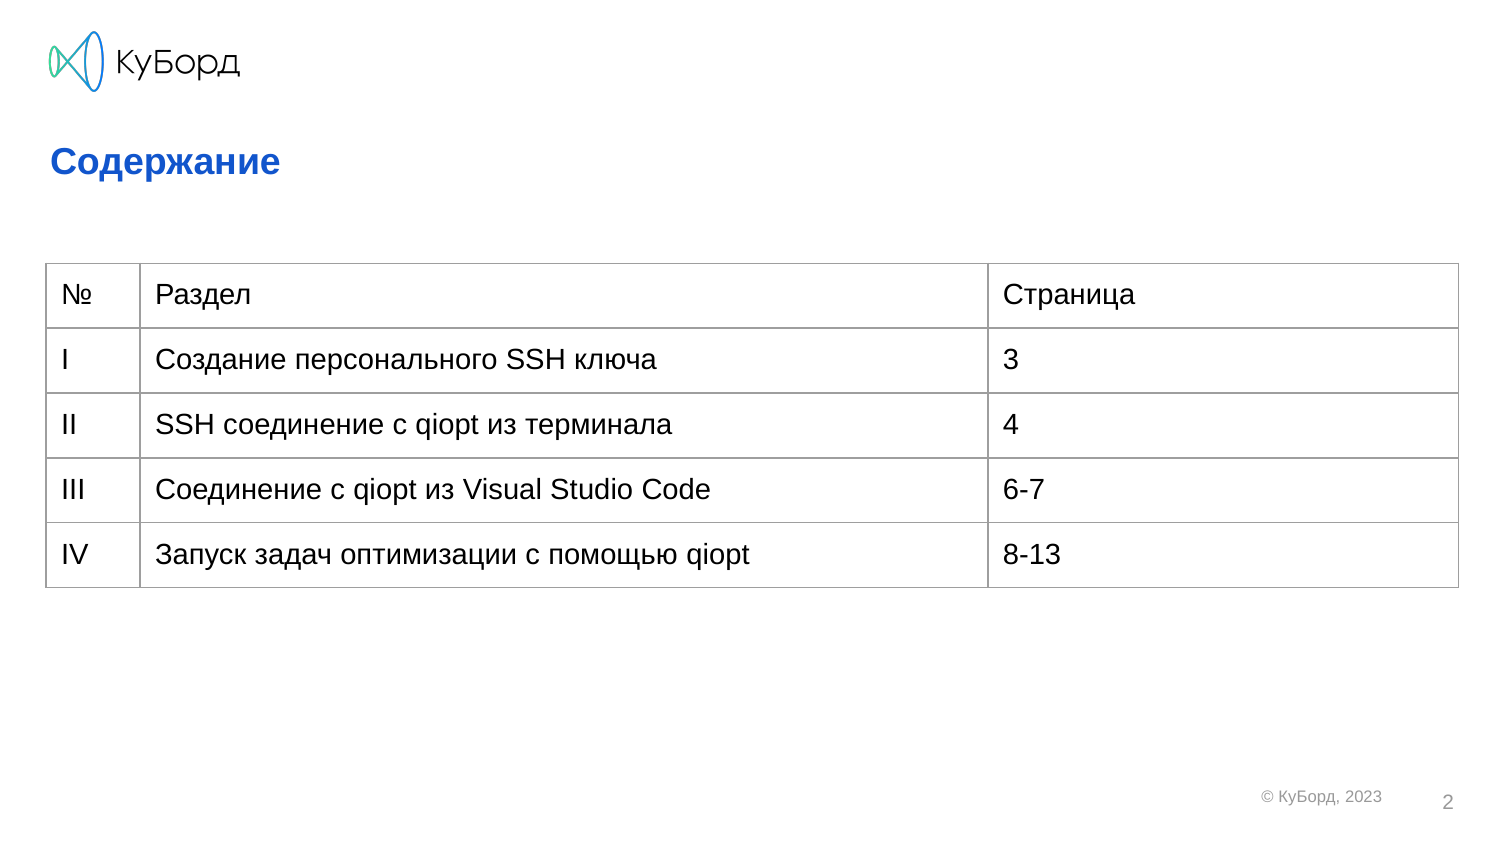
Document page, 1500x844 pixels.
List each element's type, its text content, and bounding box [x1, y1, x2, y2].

table_cell 3 [989, 329, 1458, 392]
picture [45, 29, 246, 95]
table_cell Соединение с qiopt из Visual Studio Code [141, 459, 987, 522]
text_box ‹#› [1378, 768, 1469, 833]
table_cell 8-13 [989, 523, 1458, 587]
text_box Содержание [34, 122, 1500, 218]
table_cell Запуск задач оптимизации с помощью qiopt [141, 523, 987, 587]
table_cell 6-7 [989, 459, 1458, 522]
table_header № [47, 264, 139, 327]
table_cell I [47, 329, 139, 392]
table_cell SSH соединение с qiopt из терминала [141, 394, 987, 457]
text_box © КуБорд, 2023 [1246, 775, 1378, 816]
table_cell 4 [989, 394, 1458, 457]
table_header Раздел [141, 264, 987, 327]
table_header Страница [989, 264, 1458, 327]
table_cell IV [47, 523, 139, 587]
table_cell Создание персонального SSH ключа [141, 329, 987, 392]
table_cell III [47, 459, 139, 522]
table_cell II [47, 394, 139, 457]
